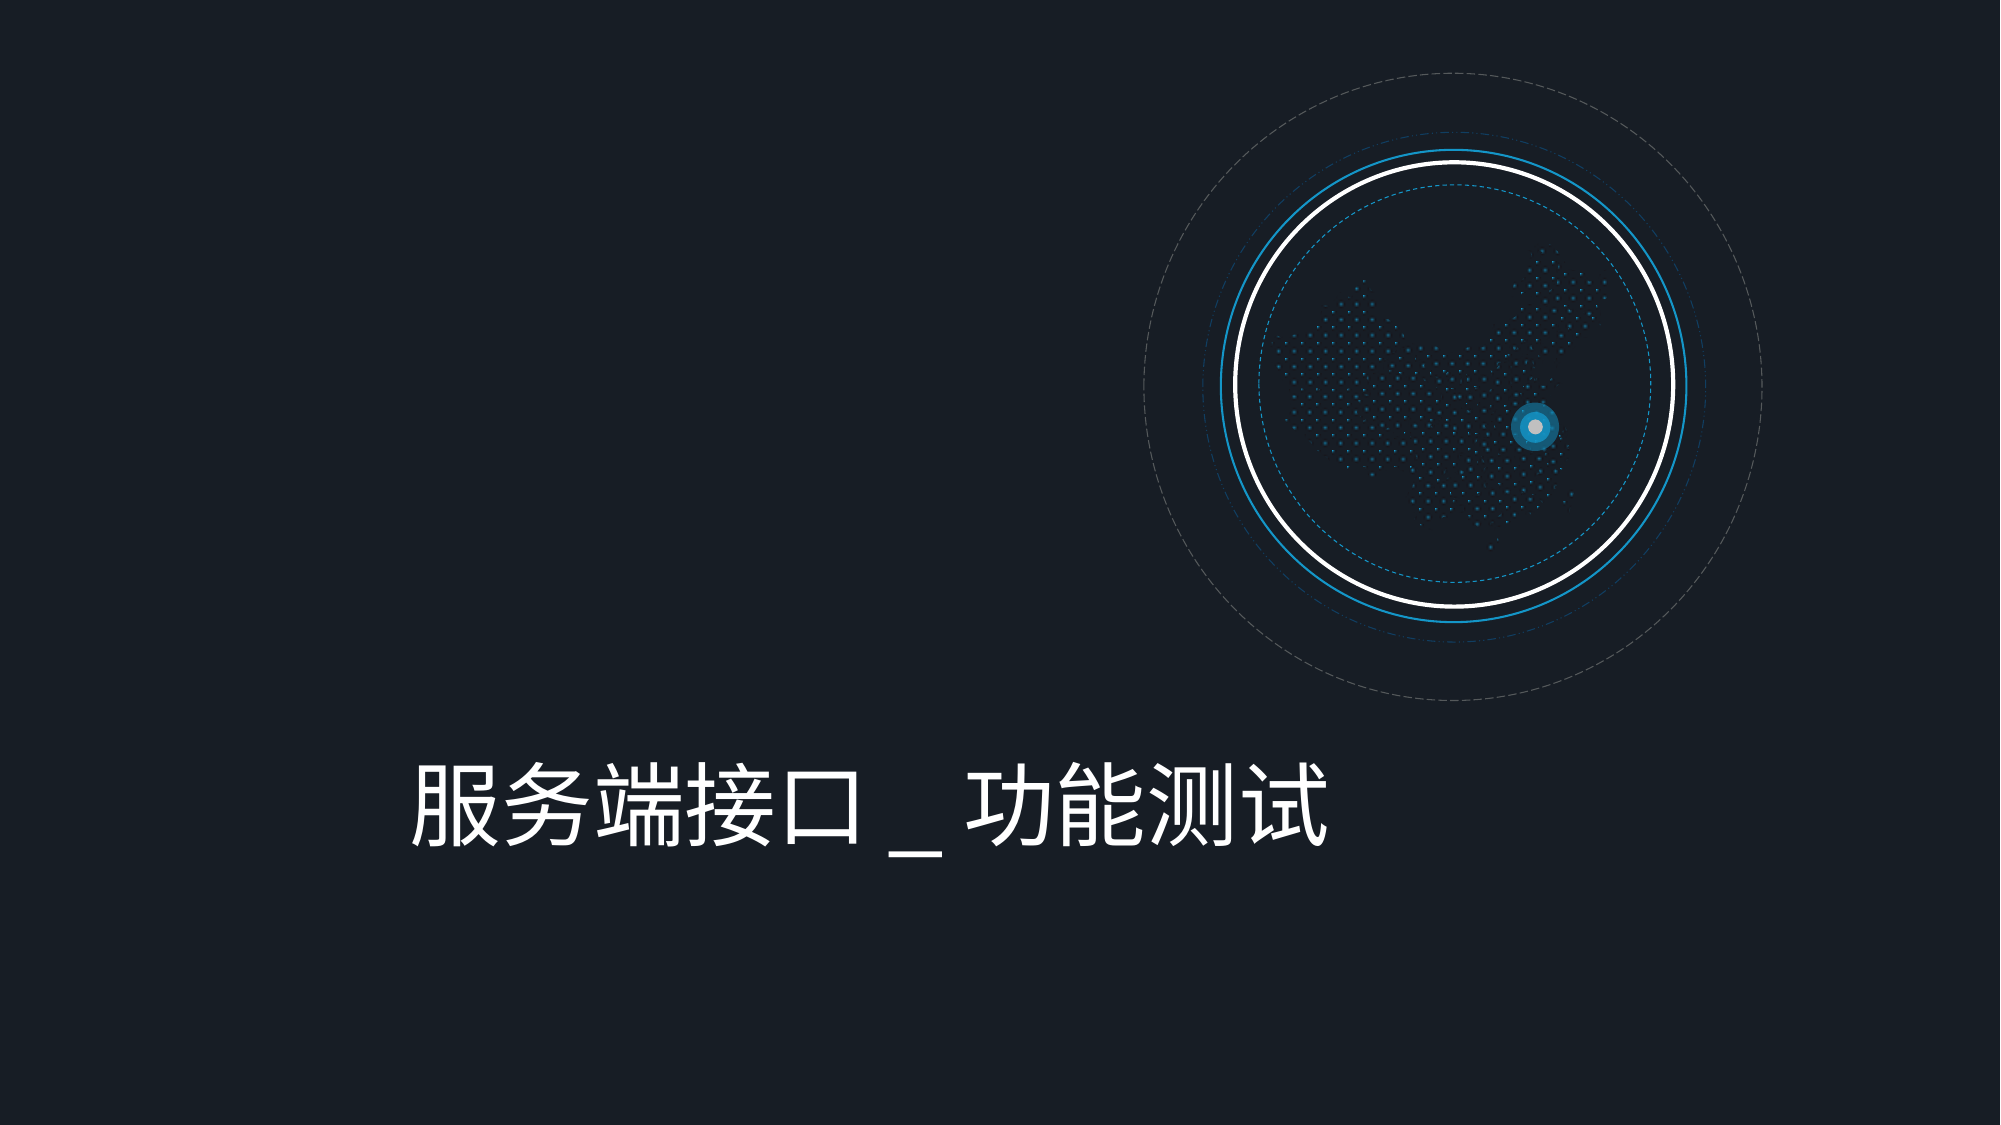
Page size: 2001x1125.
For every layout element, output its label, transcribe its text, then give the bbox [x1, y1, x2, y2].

text_box 服务端接口_功能测试 [149, 615, 1591, 867]
picture [1482, 538, 1499, 555]
picture [1563, 485, 1575, 516]
picture [1270, 242, 1609, 538]
